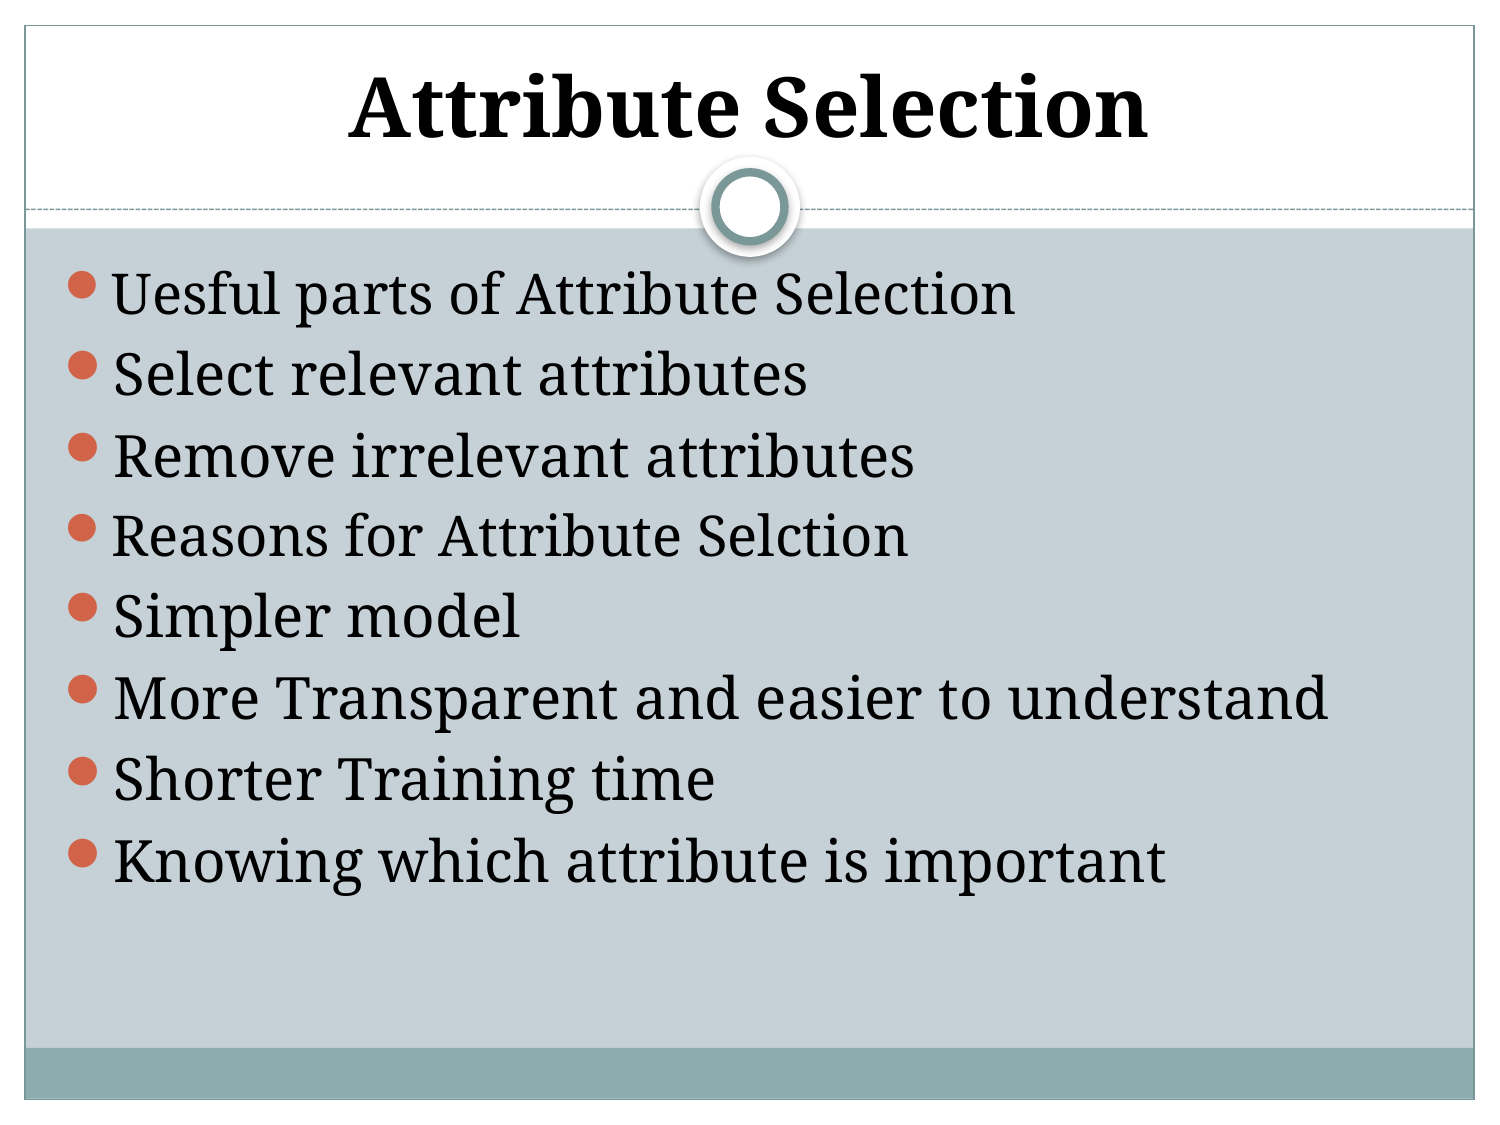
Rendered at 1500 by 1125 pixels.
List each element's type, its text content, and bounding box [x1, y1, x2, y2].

list Uesful parts of Attribute Selection Select relevant attributes Remove irrelevant attributes Reasons for Attribute Selction Simpler model More Transparent and easier to understand Shorter Training time Knowing which attribute is important [49, 250, 1445, 1001]
title Attribute Selection [49, 37, 1450, 162]
